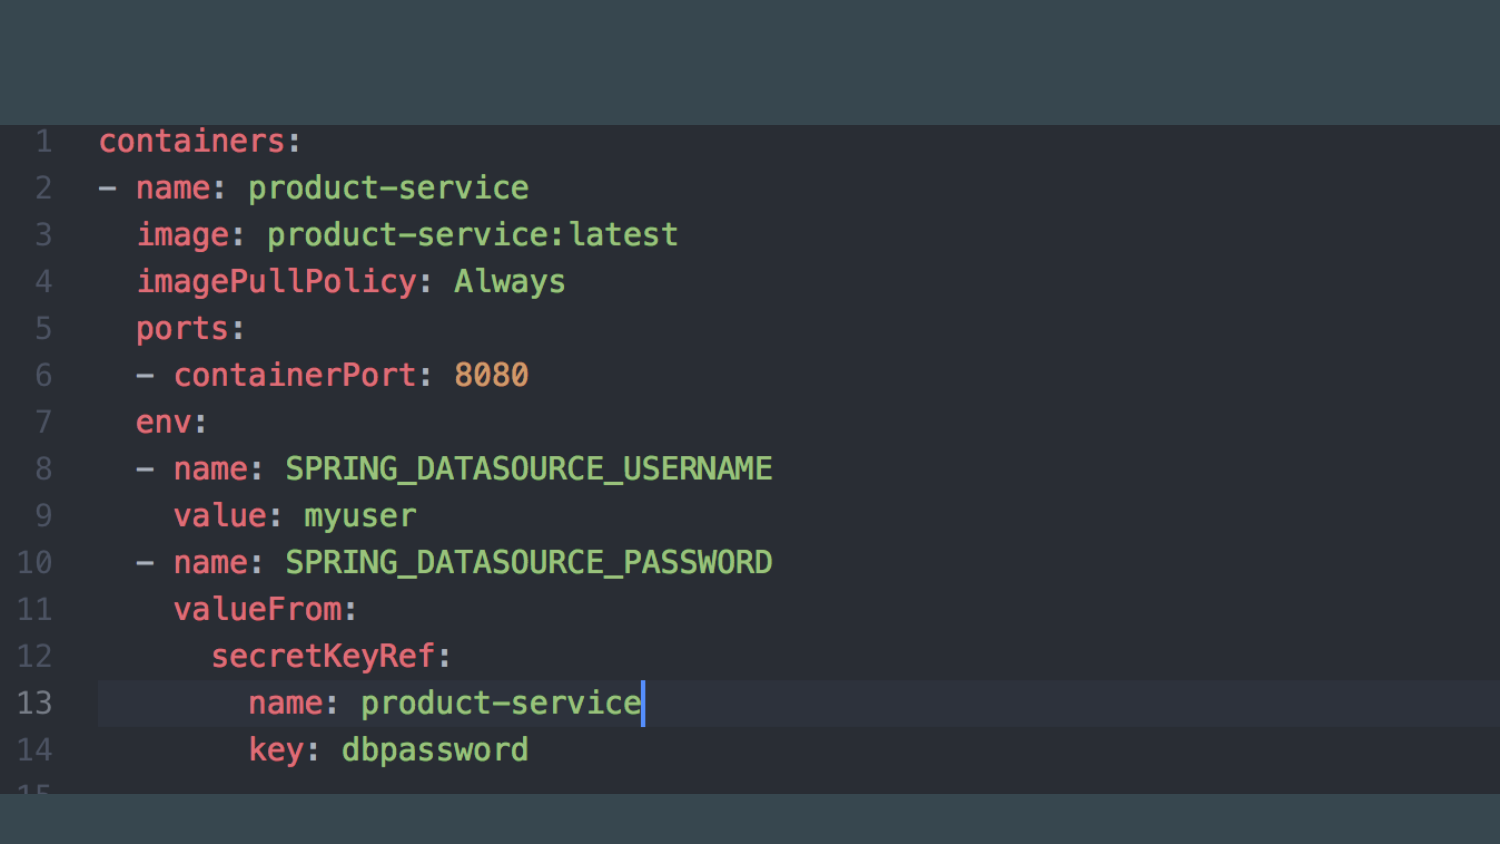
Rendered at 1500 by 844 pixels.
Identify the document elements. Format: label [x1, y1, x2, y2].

picture [0, 125, 1500, 794]
